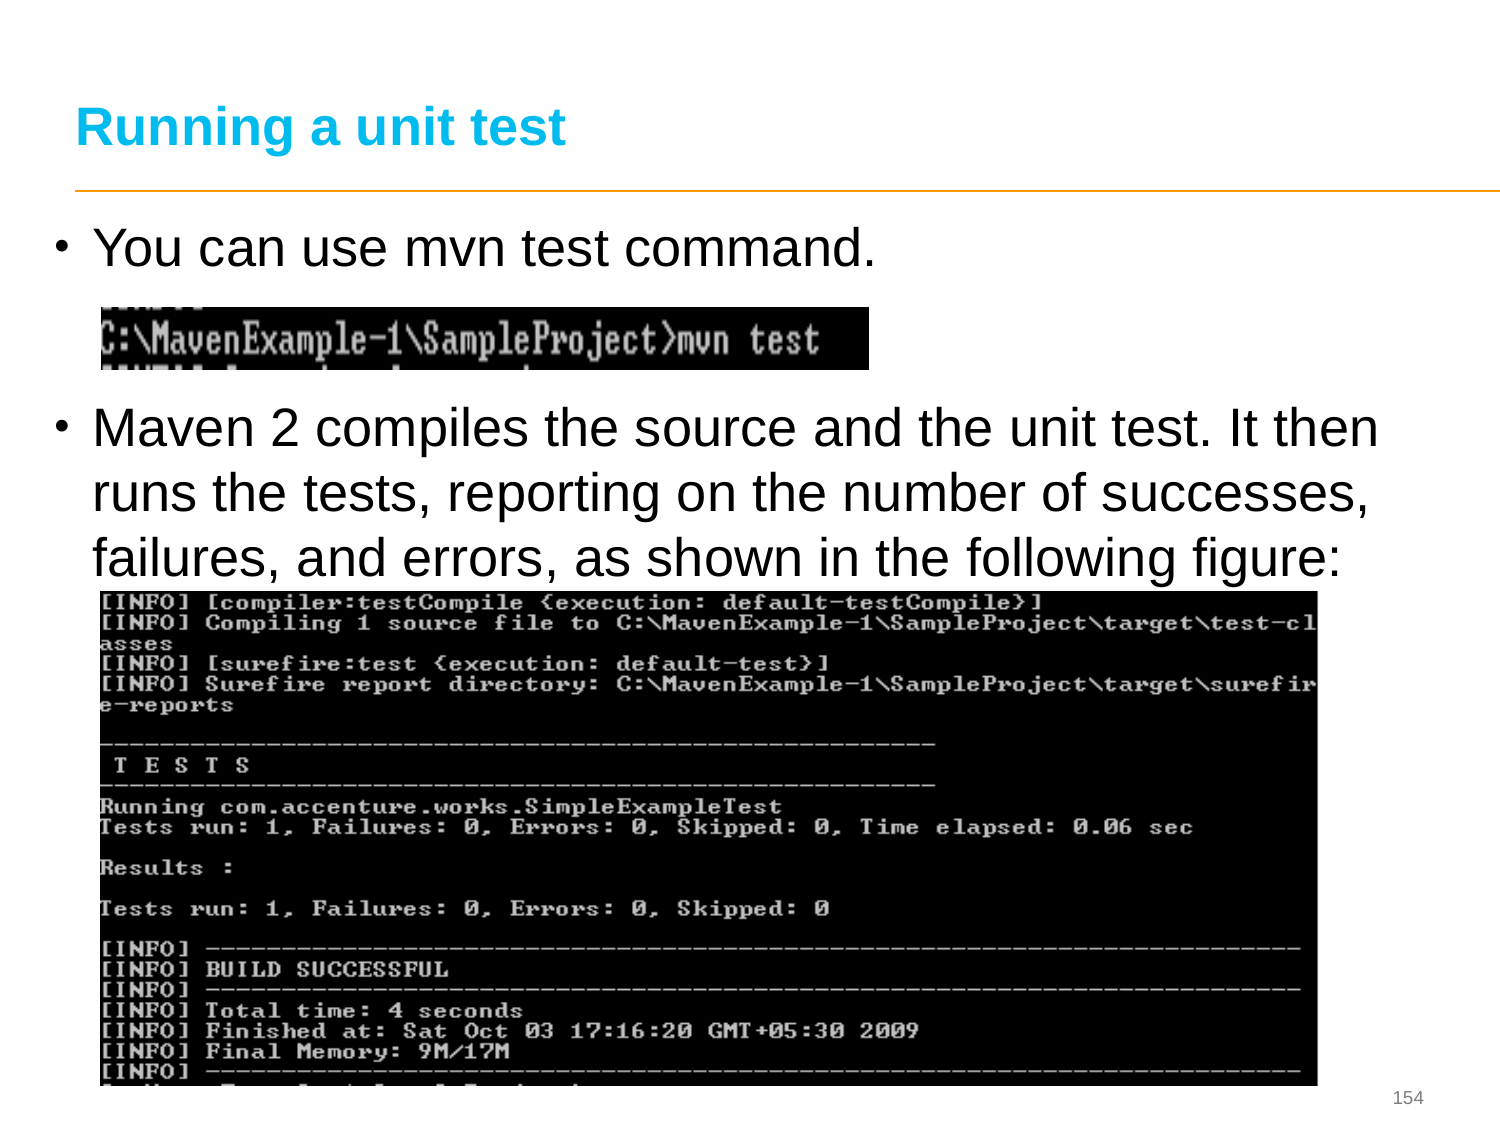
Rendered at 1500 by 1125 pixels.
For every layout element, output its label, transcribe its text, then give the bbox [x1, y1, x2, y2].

list You can use mvn test command. Maven 2 compiles the source and the unit test. It then runs the tests, reporting on the number of successes, failures, and errors, as shown in the following figure: [54, 212, 1442, 1088]
title Running a unit test [75, 27, 1422, 157]
picture [100, 591, 1320, 1086]
picture [100, 307, 870, 370]
